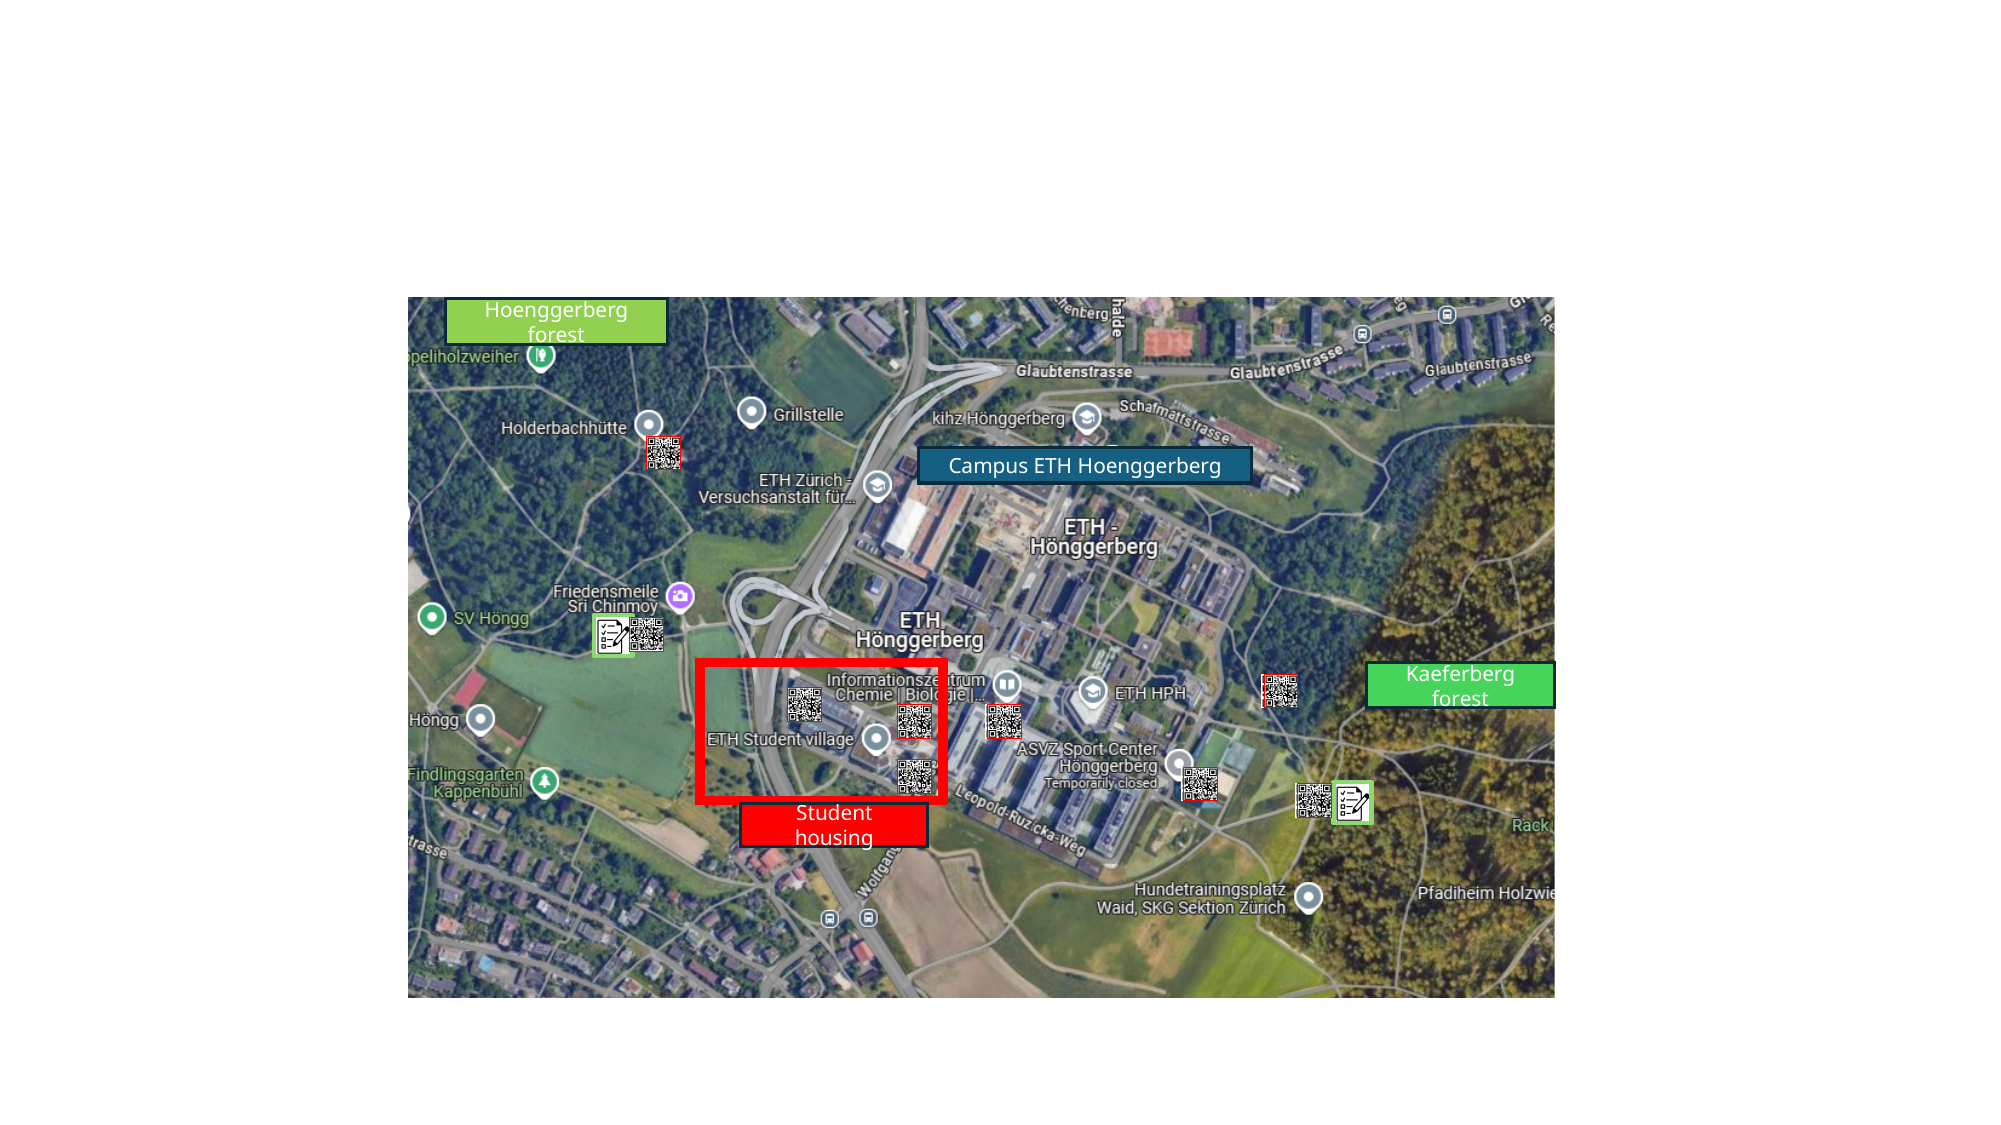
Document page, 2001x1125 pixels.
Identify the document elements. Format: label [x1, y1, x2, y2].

list [897, 759, 933, 795]
picture [407, 296, 1556, 999]
